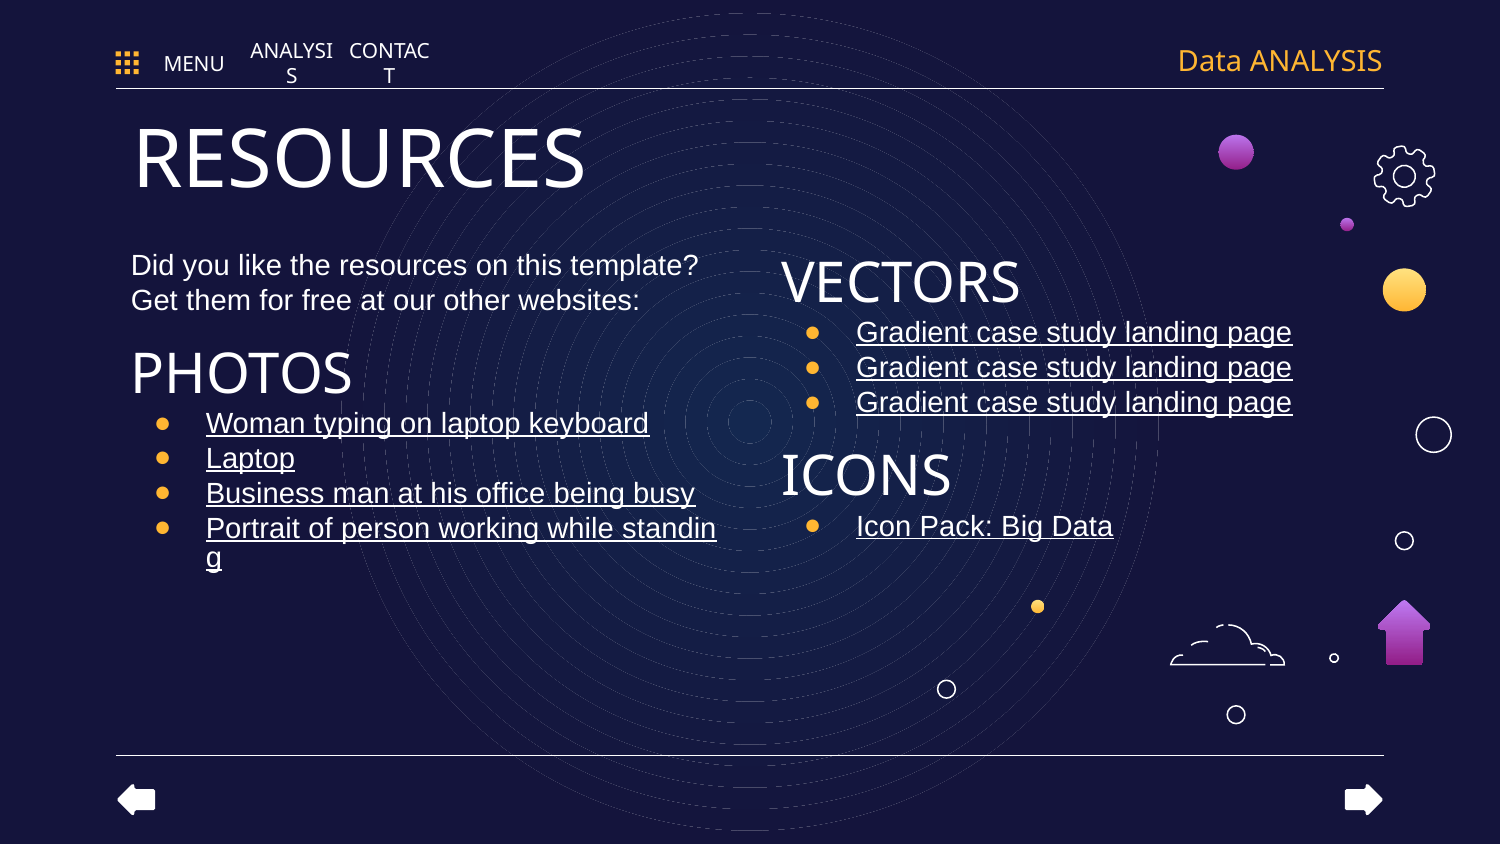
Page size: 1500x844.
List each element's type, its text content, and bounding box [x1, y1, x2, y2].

text_box Data ANALYSIS [1158, 34, 1383, 85]
text_box MENU [151, 45, 237, 81]
text_box [1382, 268, 1426, 312]
subtitle Did you like the resources on this template? Get them for free at our other websites: PHOTOS Woman typing on laptop keyboard Laptop Business man at his office being busy Portrait of person working while standing [115, 231, 734, 665]
title RESOURCES [117, 90, 1383, 191]
text_box [1377, 600, 1431, 665]
text_box CONTACT [346, 45, 433, 81]
text_box [117, 784, 156, 816]
text_box [1344, 784, 1383, 816]
text_box [1218, 134, 1254, 170]
text_box [109, 45, 145, 81]
text_box [1031, 599, 1045, 614]
text_box [1340, 217, 1354, 232]
text_box [1374, 146, 1435, 207]
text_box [1170, 624, 1286, 666]
subtitle VECTORS Gradient case study landing page Gradient case study landing page Gradient case study landing page ICONS Icon Pack: Big Data [766, 231, 1385, 665]
text_box ANALYSIS [248, 45, 335, 81]
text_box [115, 50, 139, 75]
